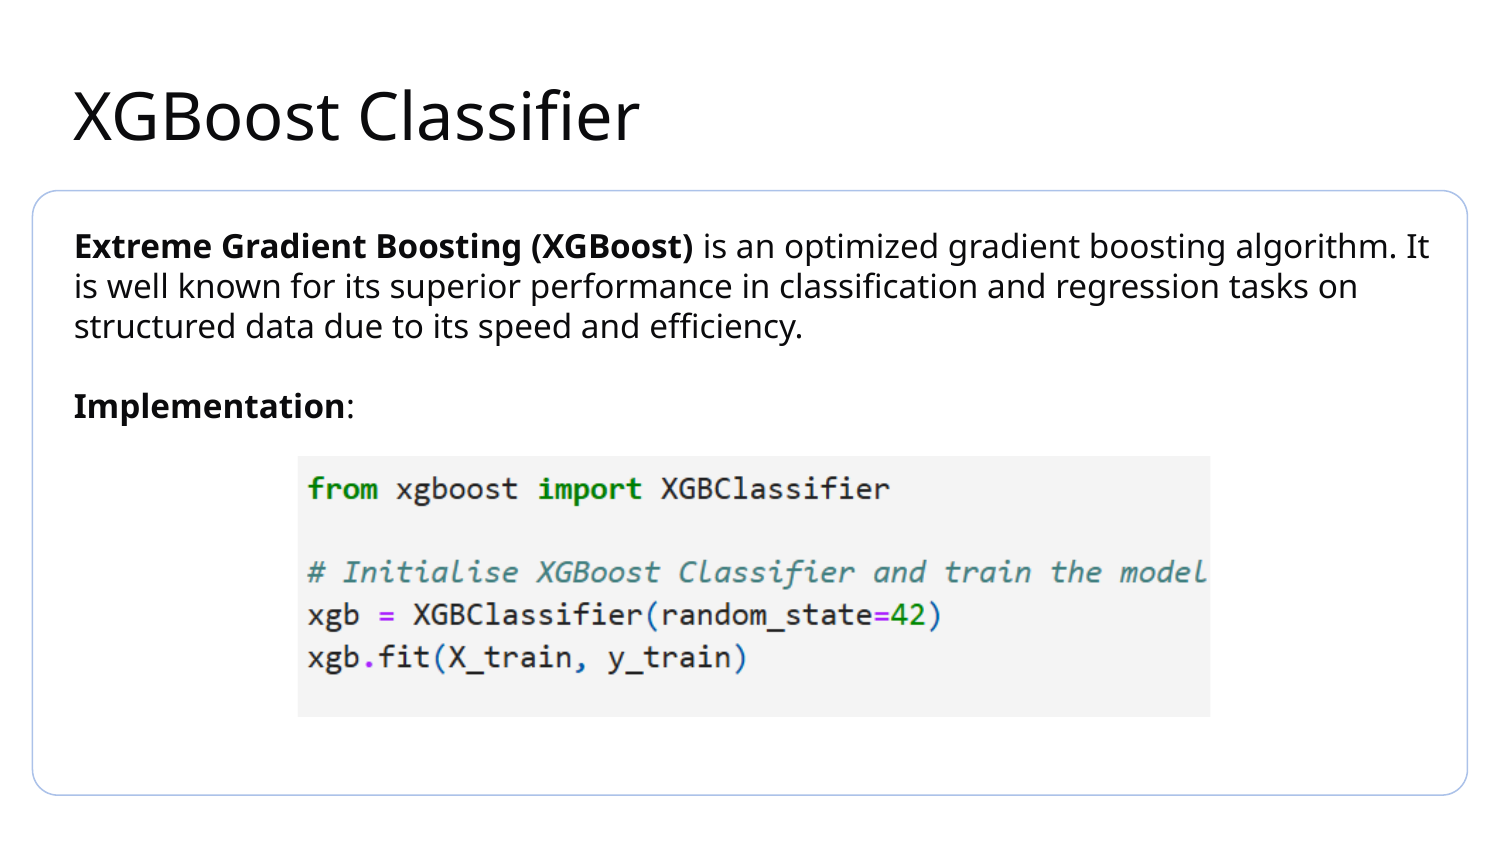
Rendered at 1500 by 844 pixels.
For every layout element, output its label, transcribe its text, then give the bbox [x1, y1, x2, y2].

title XGBoost Classifier [58, 58, 1323, 157]
list Extreme Gradient Boosting (XGBoost) is an optimized gradient boosting algorithm. It is well known for its superior performance in classification and regression tasks on structured data due to its speed and efficiency. Implementation: [58, 210, 1450, 776]
picture [297, 456, 1211, 718]
